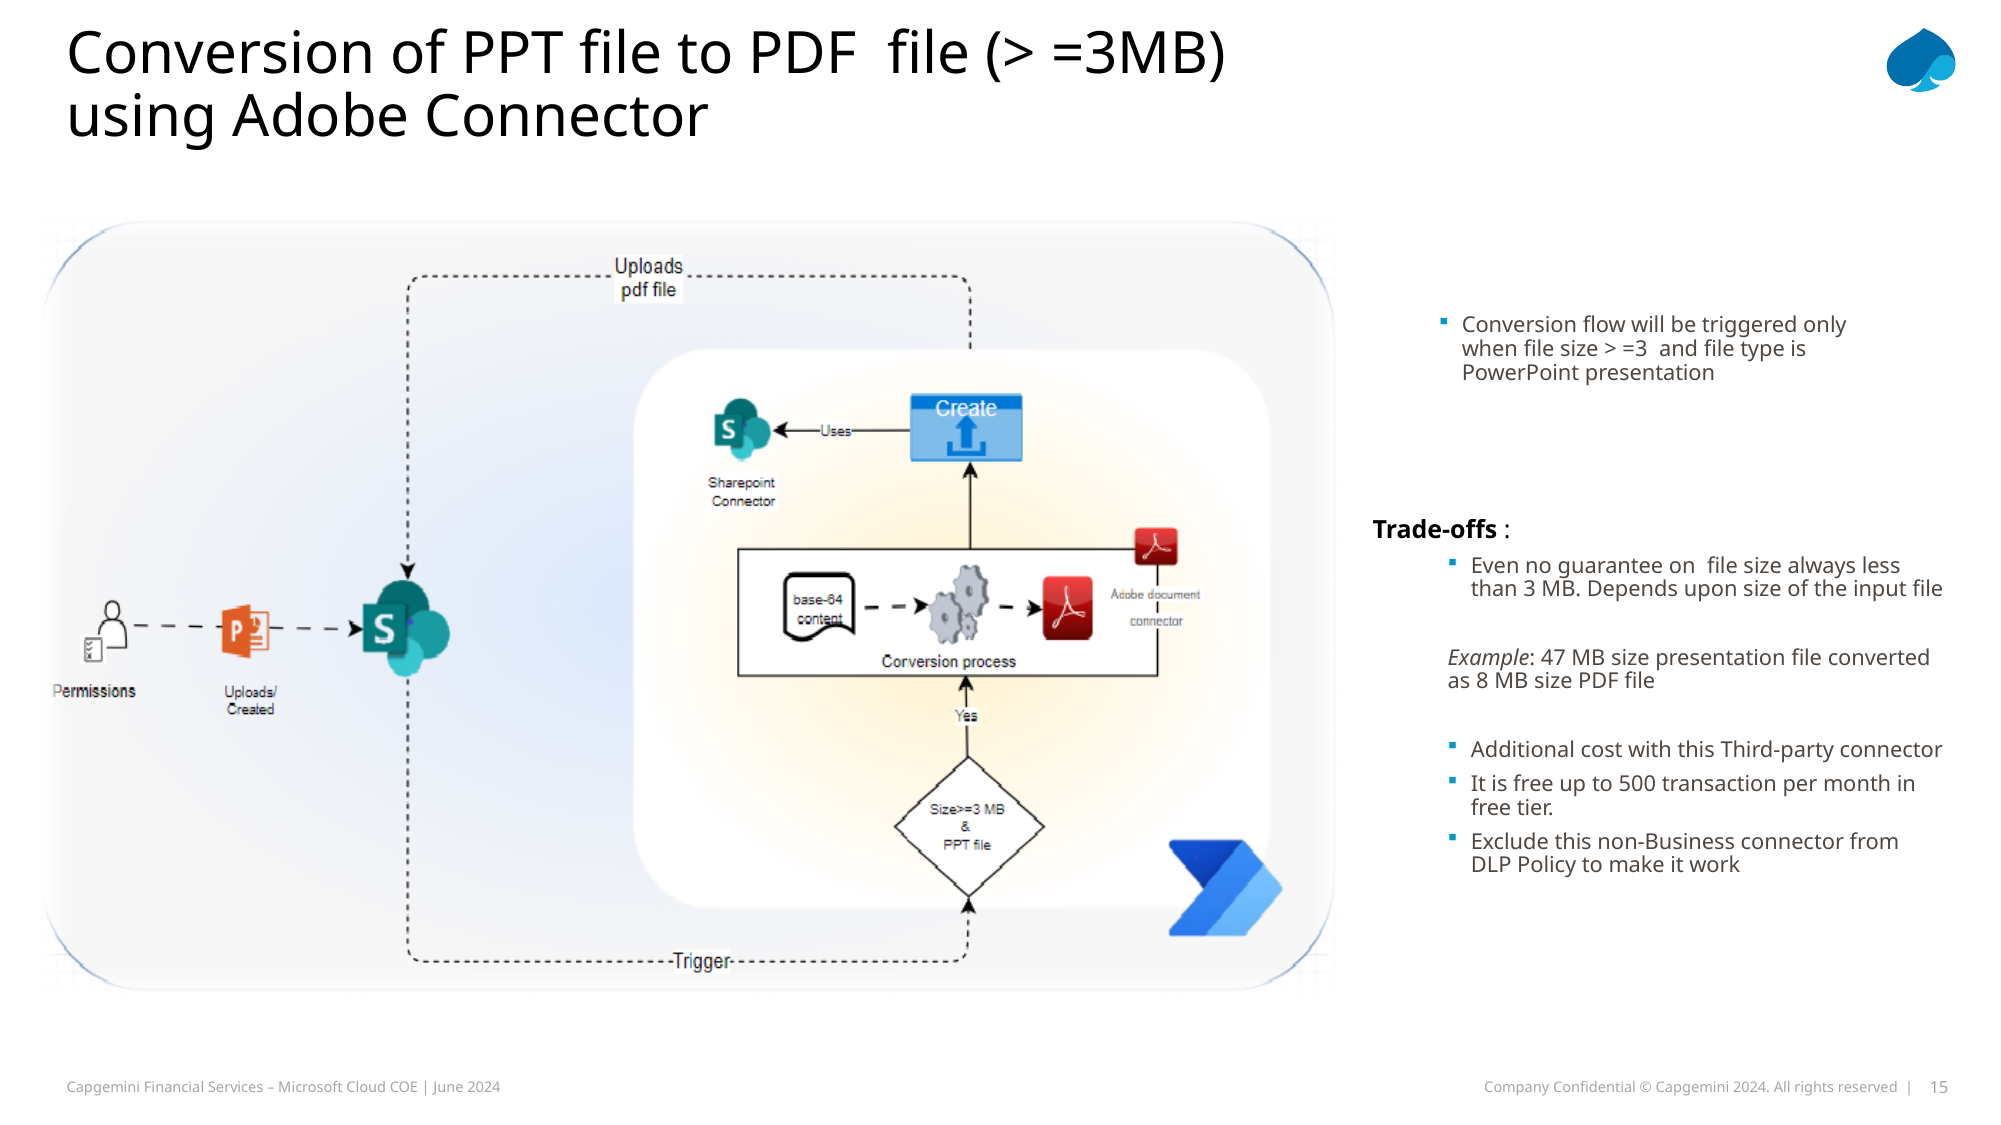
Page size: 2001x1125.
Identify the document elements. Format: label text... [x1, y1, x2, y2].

title Conversion of PPT file to PDF file (> =3MB) using Adobe Connector [66, 19, 1873, 149]
picture [40, 215, 1340, 997]
text_box Conversion flow will be triggered only when file size > =3 and file type is PowerPoint presentation [1349, 306, 1907, 433]
text_box Trade-offs : Even no guarantee on file size always less than 3 MB. Depends upon size of the input file Example: 47 MB size presentation file converted as 8 MB size PDF file Additional cost with this Third-party connector It is free up to 500 transaction per month in free tier. Exclude this non-Business connector from DLP Policy to make it work [1357, 509, 1960, 920]
